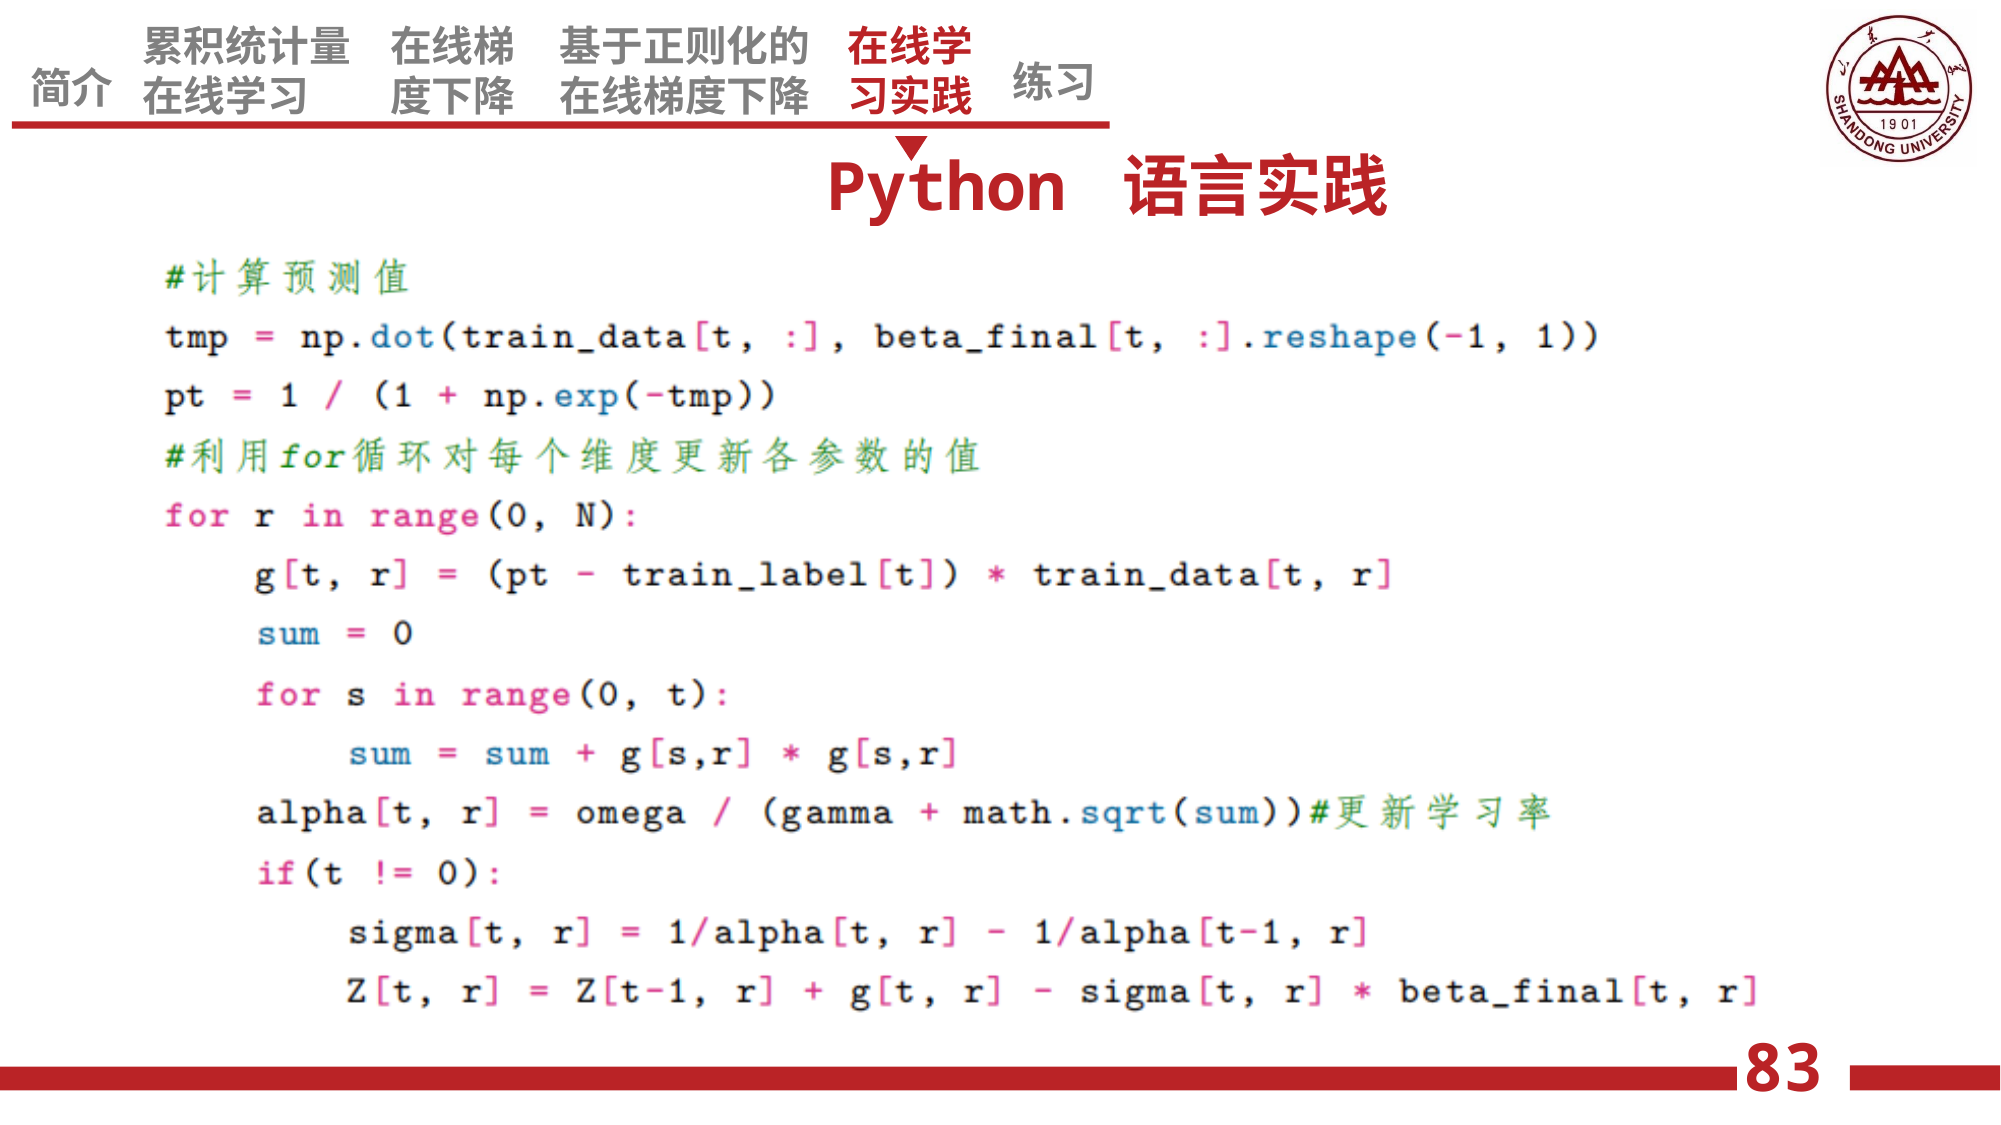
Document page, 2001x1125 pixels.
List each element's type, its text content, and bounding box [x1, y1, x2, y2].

picture [1820, 9, 1977, 167]
text_box Python 语言实践 [691, 136, 1404, 225]
picture [124, 225, 1860, 1026]
